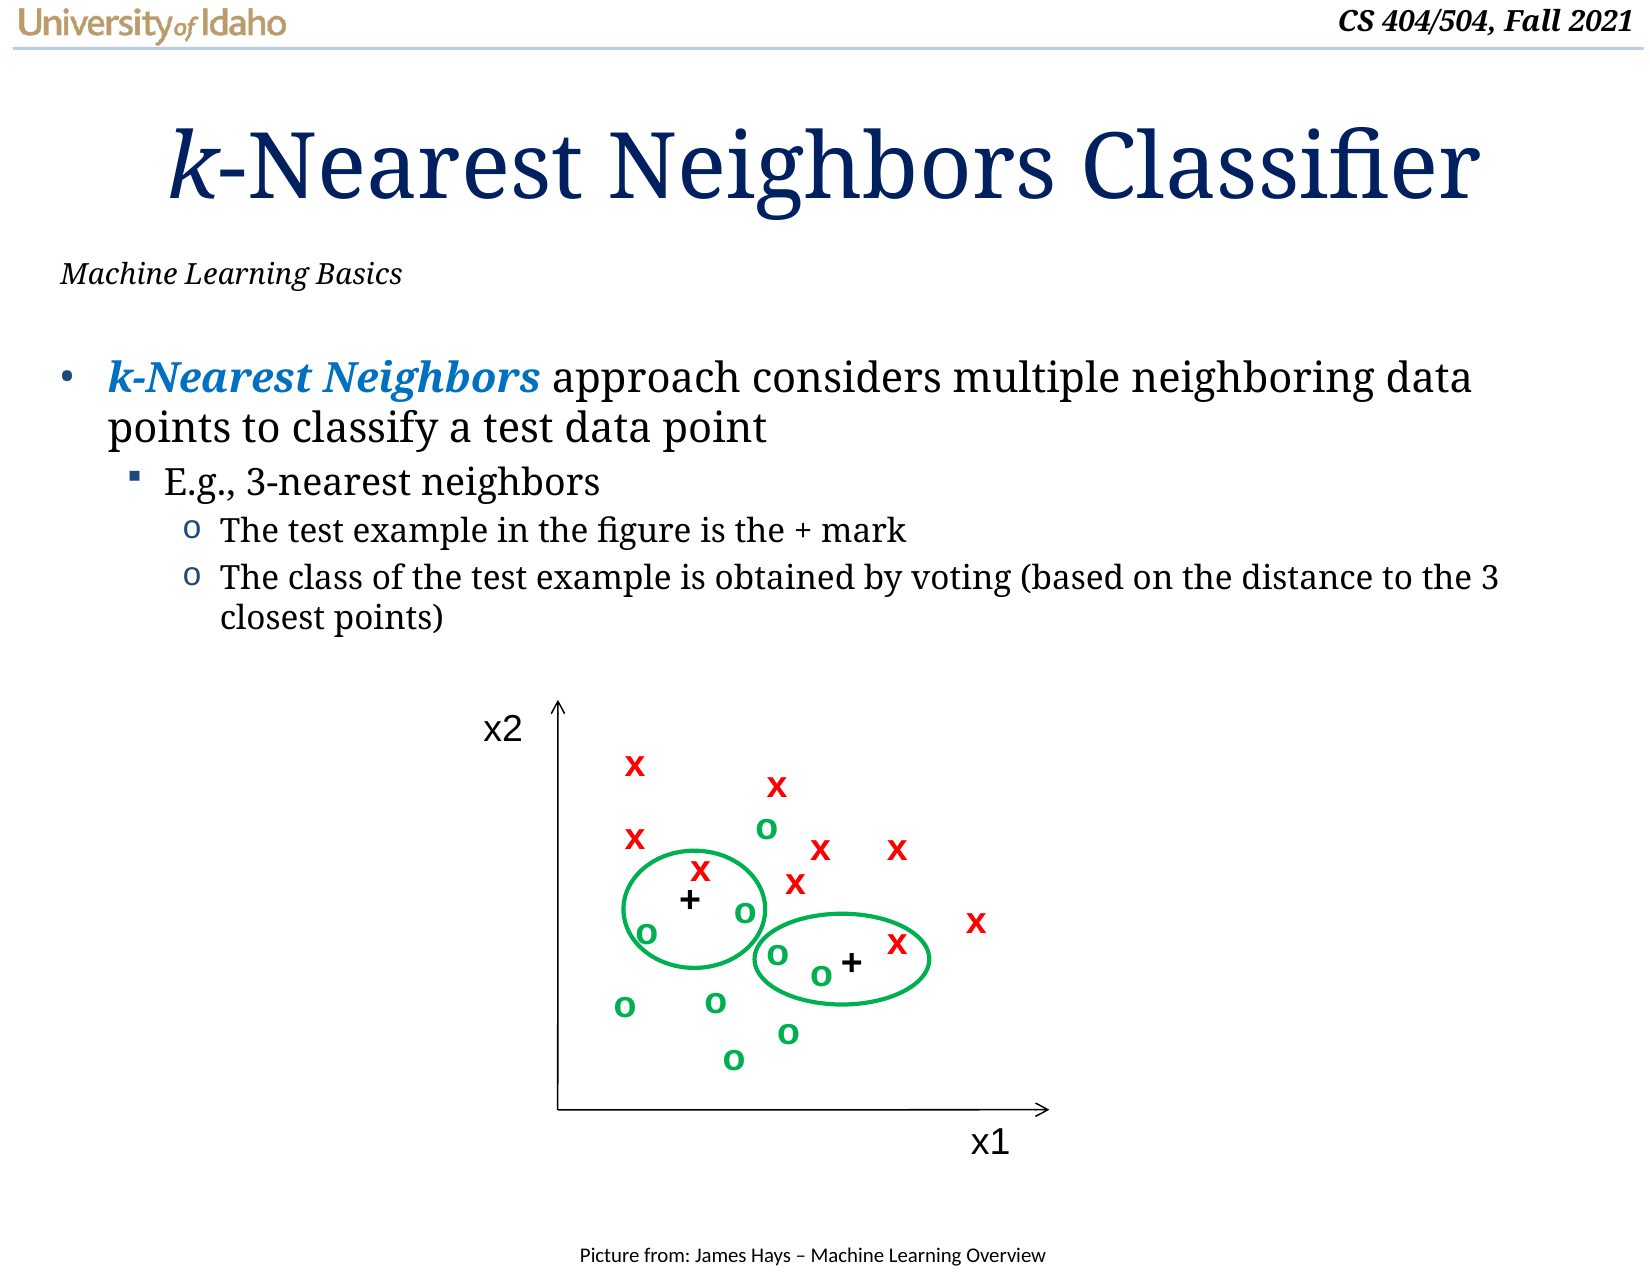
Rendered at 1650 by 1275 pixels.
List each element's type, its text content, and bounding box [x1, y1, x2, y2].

title k-Nearest Neighbors Classifier [0, 75, 1650, 248]
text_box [472, 696, 1050, 1161]
text_box Picture from: James Hays – Machine Learning Overview [246, 1234, 1381, 1275]
list k-Nearest Neighbors approach considers multiple neighboring data points to classify a test data point E.g., 3-nearest neighbors The test example in the figure is the + mark The class of the test example is obtained by voting (based on the distance to the 3 closest points) [45, 342, 1618, 1224]
list Machine Learning Basics [45, 247, 1062, 306]
picture [19, 8, 286, 46]
